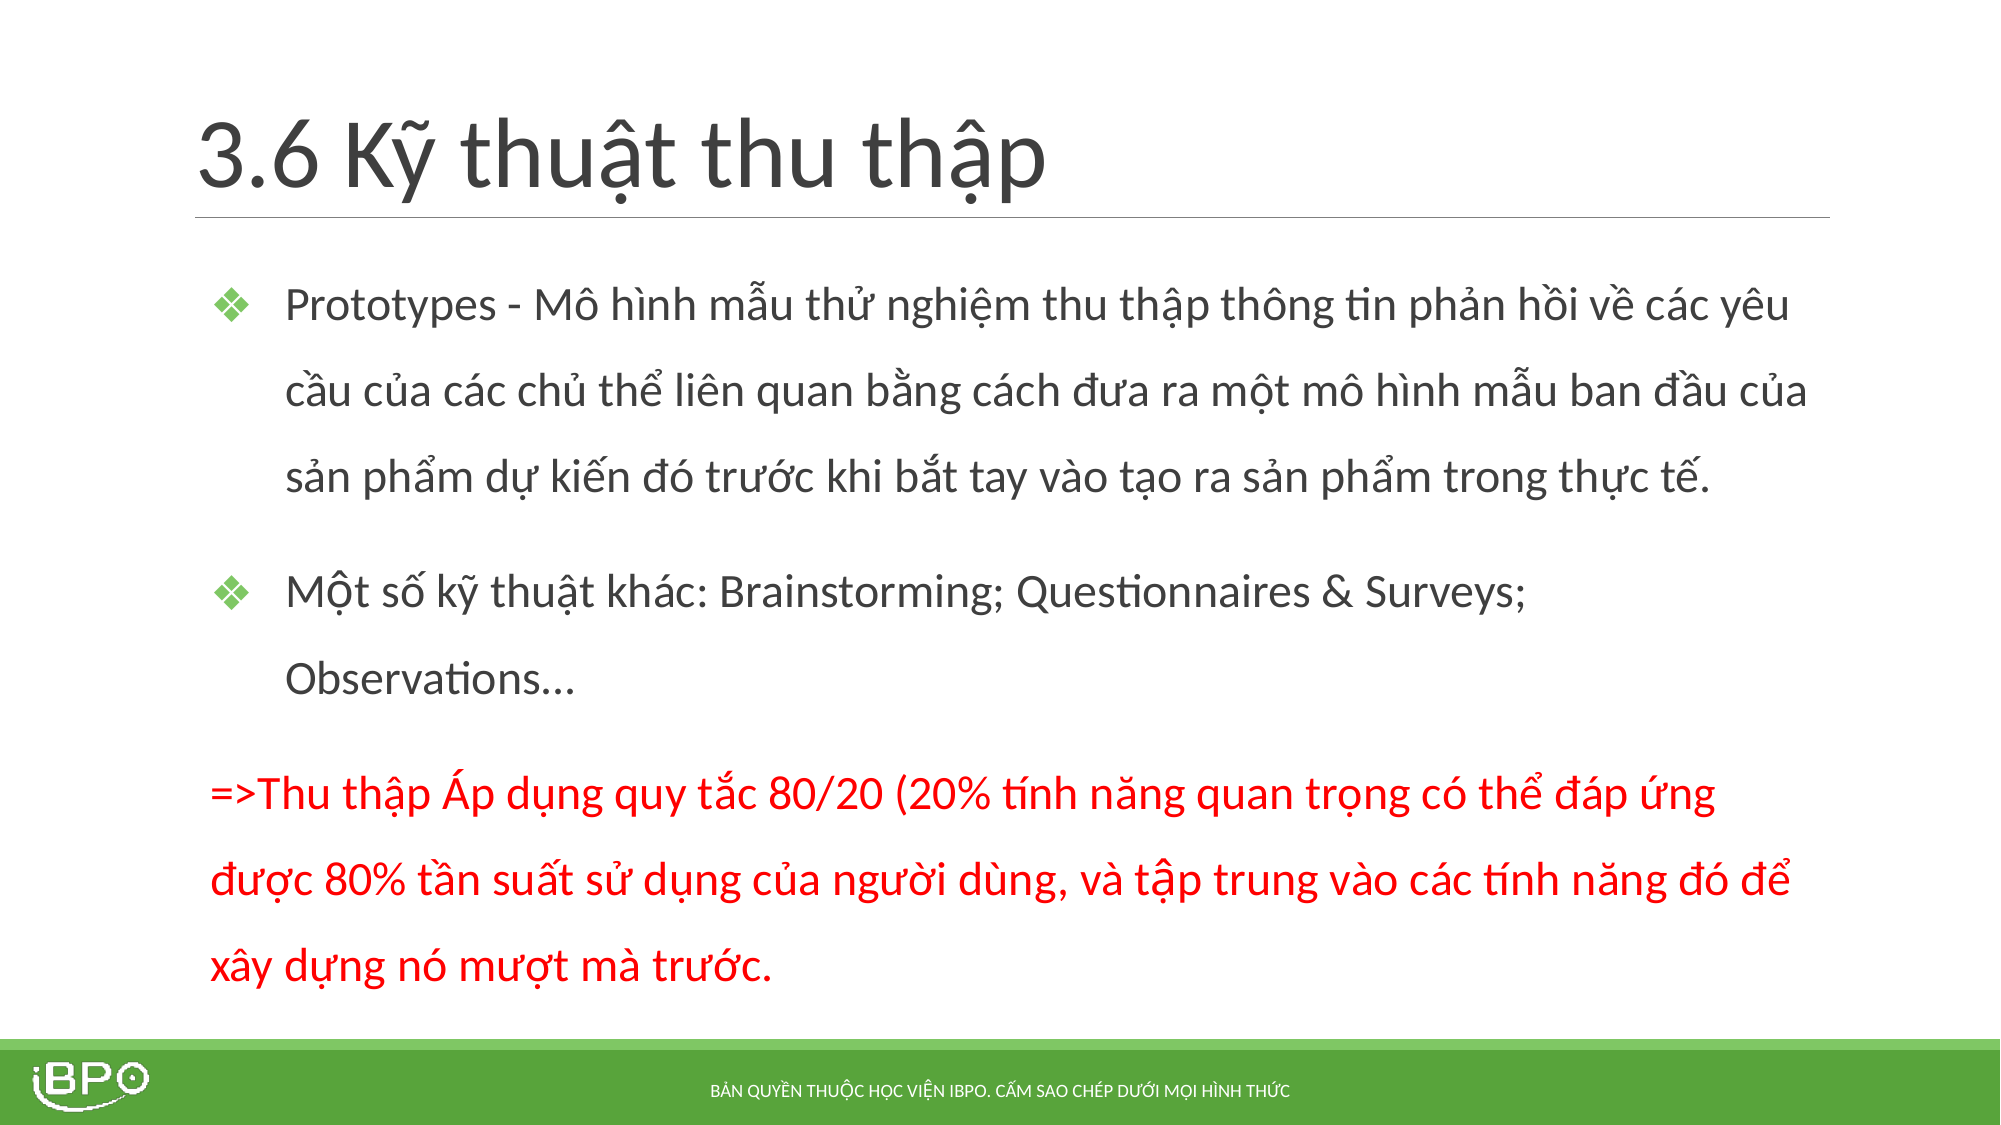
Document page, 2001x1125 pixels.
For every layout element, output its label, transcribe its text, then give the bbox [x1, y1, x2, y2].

picture [13, 1048, 167, 1125]
title 3.6 Kỹ thuật thu thập [180, 47, 1830, 216]
list Prototypes - Mô hình mẫu thử nghiệm thu thập thông tin phản hồi về các yêu cầu của các chủ thể liên quan bằng cách đưa ra một mô hình mẫu ban đầu của sản phẩm dự kiến đó trước khi bắt tay vào tạo ra sản phẩm trong thực tế. Một số kỹ thuật khác: Brainstorming; Questionnaires & Surveys; Observations... =>Thu thập Áp dụng quy tắc 80/20 (20% tính năng quan trọng có thể đáp ứng được 80% tần suất sử dụng của người dùng, và tập trung vào các tính năng đó để xây dựng nó mượt mà trước. [180, 236, 1830, 999]
footer BẢN QUYỀN THUỘC HỌC VIỆN IBPO. CẤM SAO CHÉP DƯỚI MỌI HÌNH THỨC [604, 1059, 1396, 1120]
